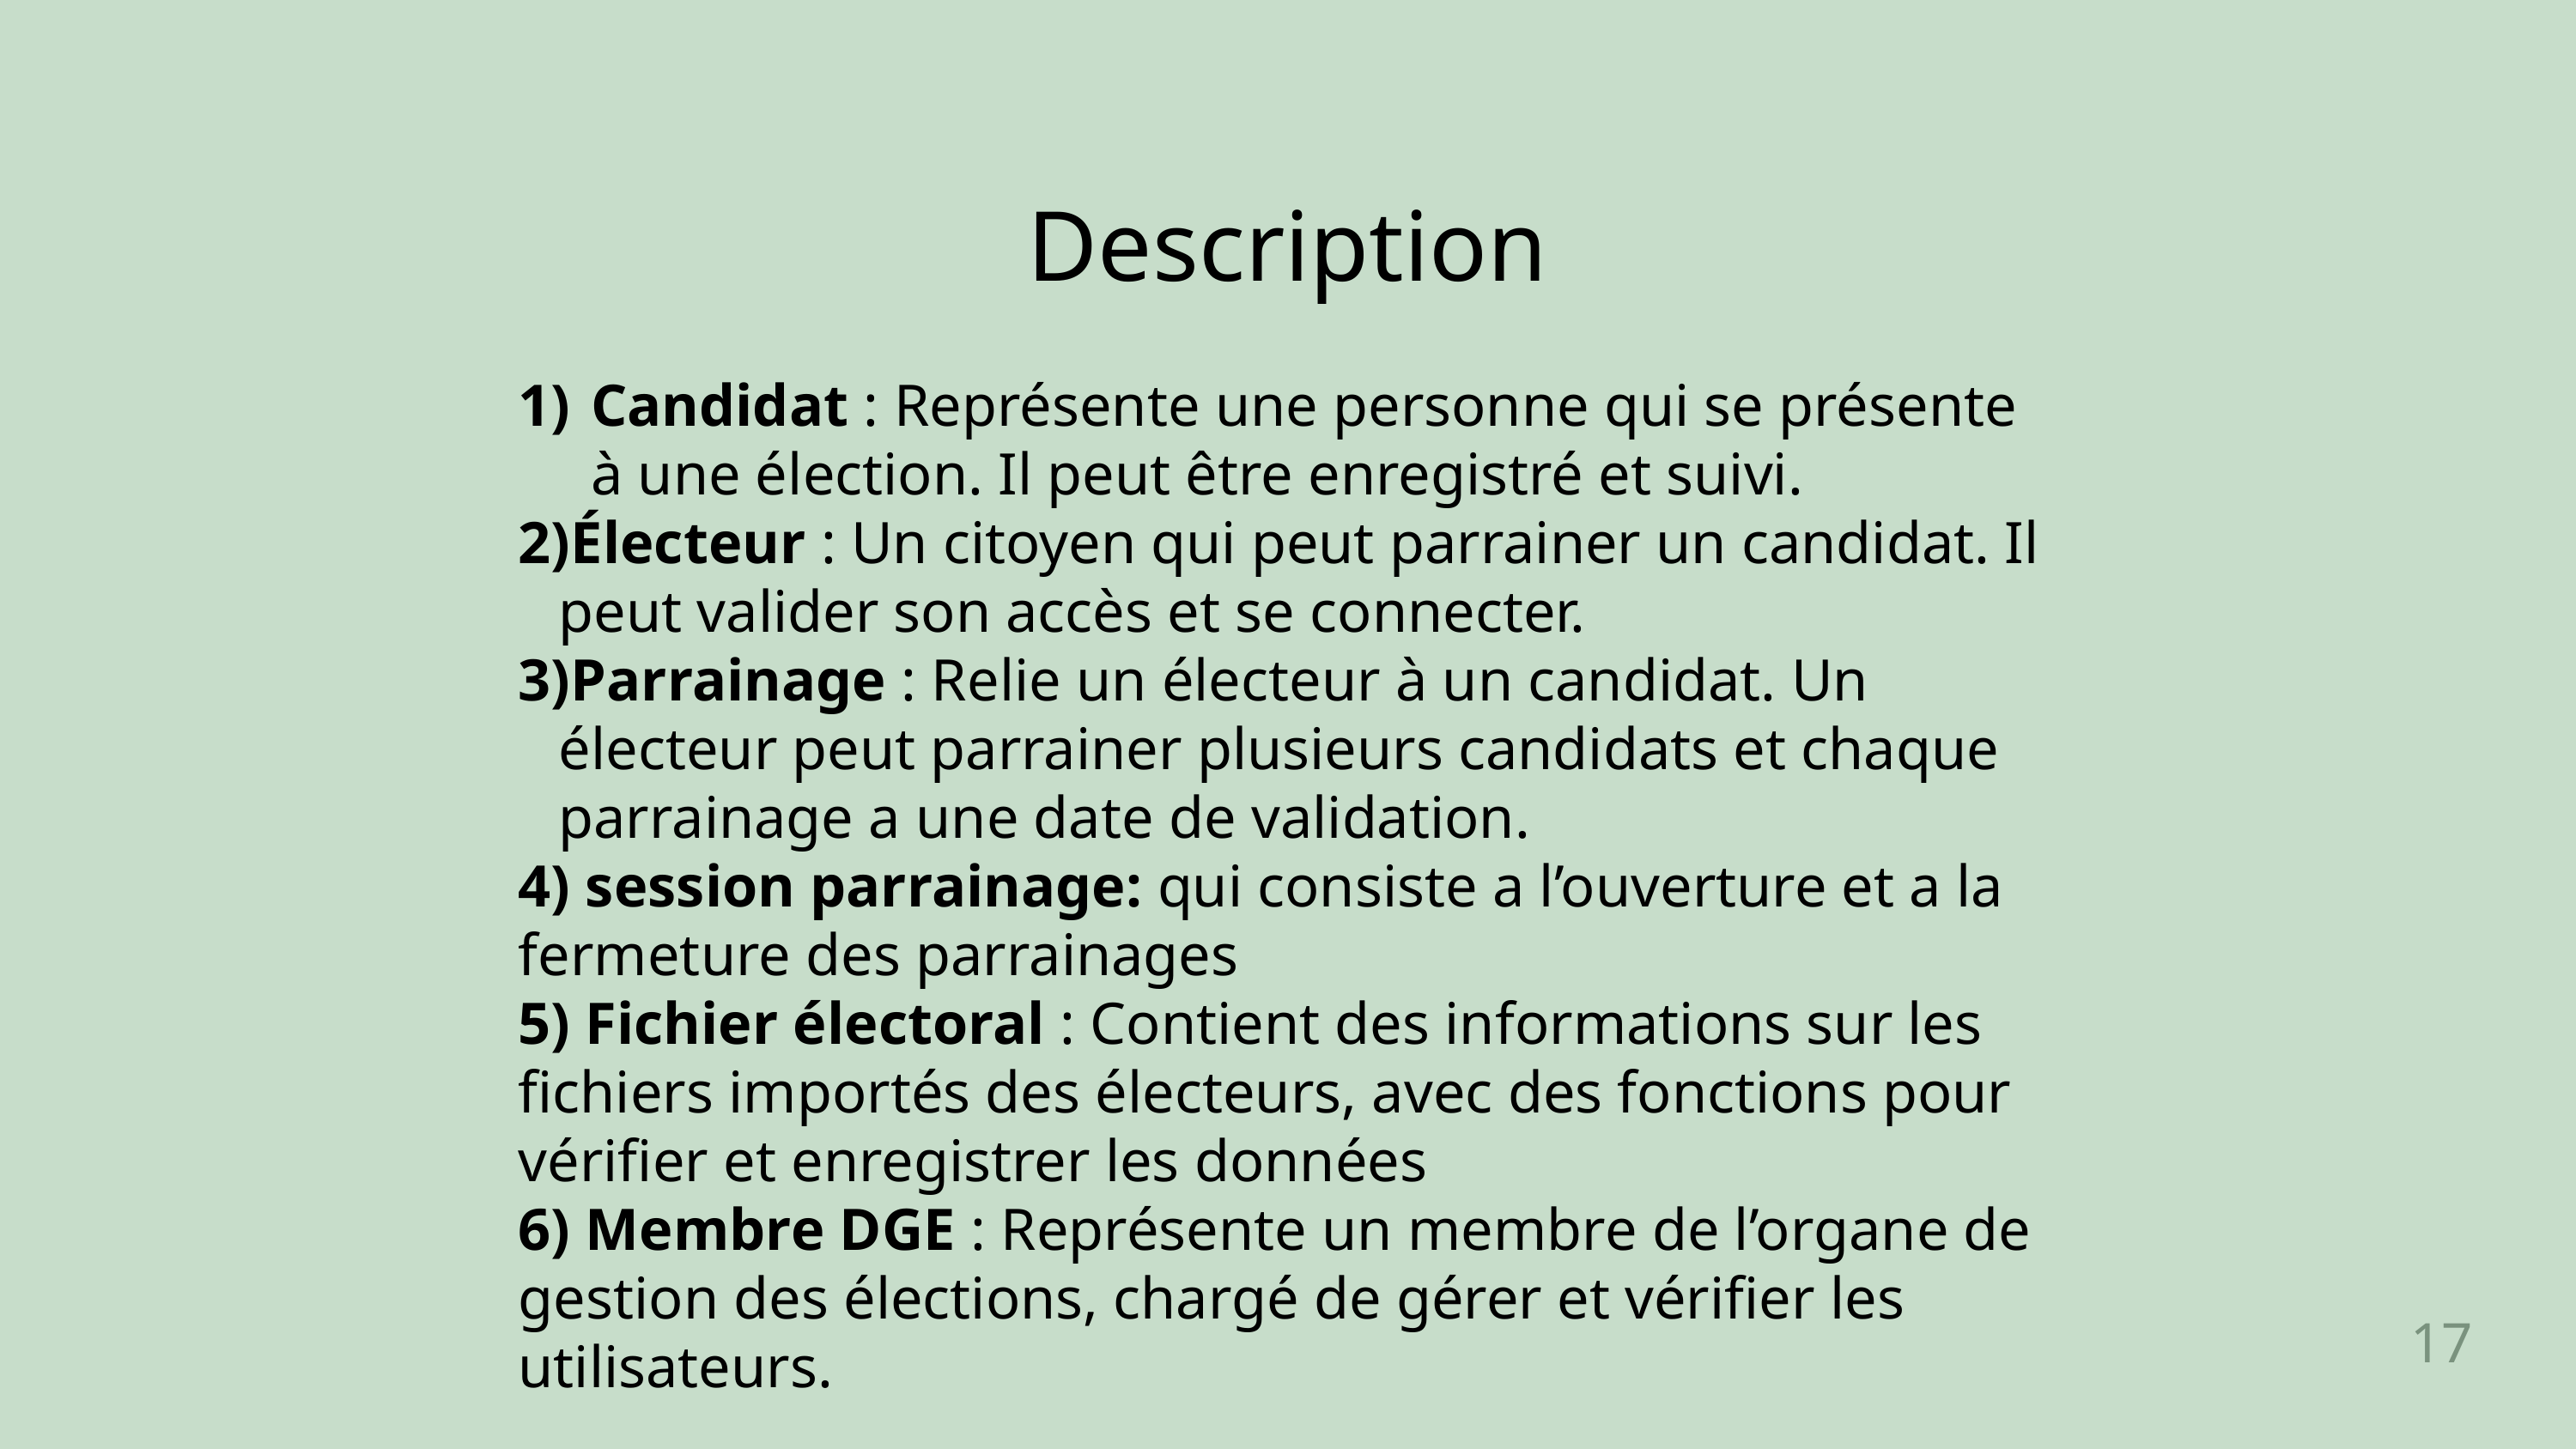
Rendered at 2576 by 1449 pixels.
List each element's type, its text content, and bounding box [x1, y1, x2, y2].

text_box 17 [2410, 1295, 2473, 1373]
text_box Description Candidat : Représente une personne qui se présente à une élection. Il peut être enregistré et suivi. Électeur : Un citoyen qui peut parrainer un candidat. Il peut valider son accès et se connecter. Parrainage : Relie un électeur à un candidat. Un électeur peut parrainer plusieurs candidats et chaque parrainage a une date de validation. 4) session parrainage: qui consiste a l’ouverture et a la fermeture des parrainages 5) Fichier électoral : Contient des informations sur les fichiers importés des électeurs, avec des fonctions pour vérifier et enregistrer les données 6) Membre DGE : Représente un membre de l’organe de gestion des élections, chargé de gérer et vérifier les utilisateurs. [518, 185, 2057, 1449]
